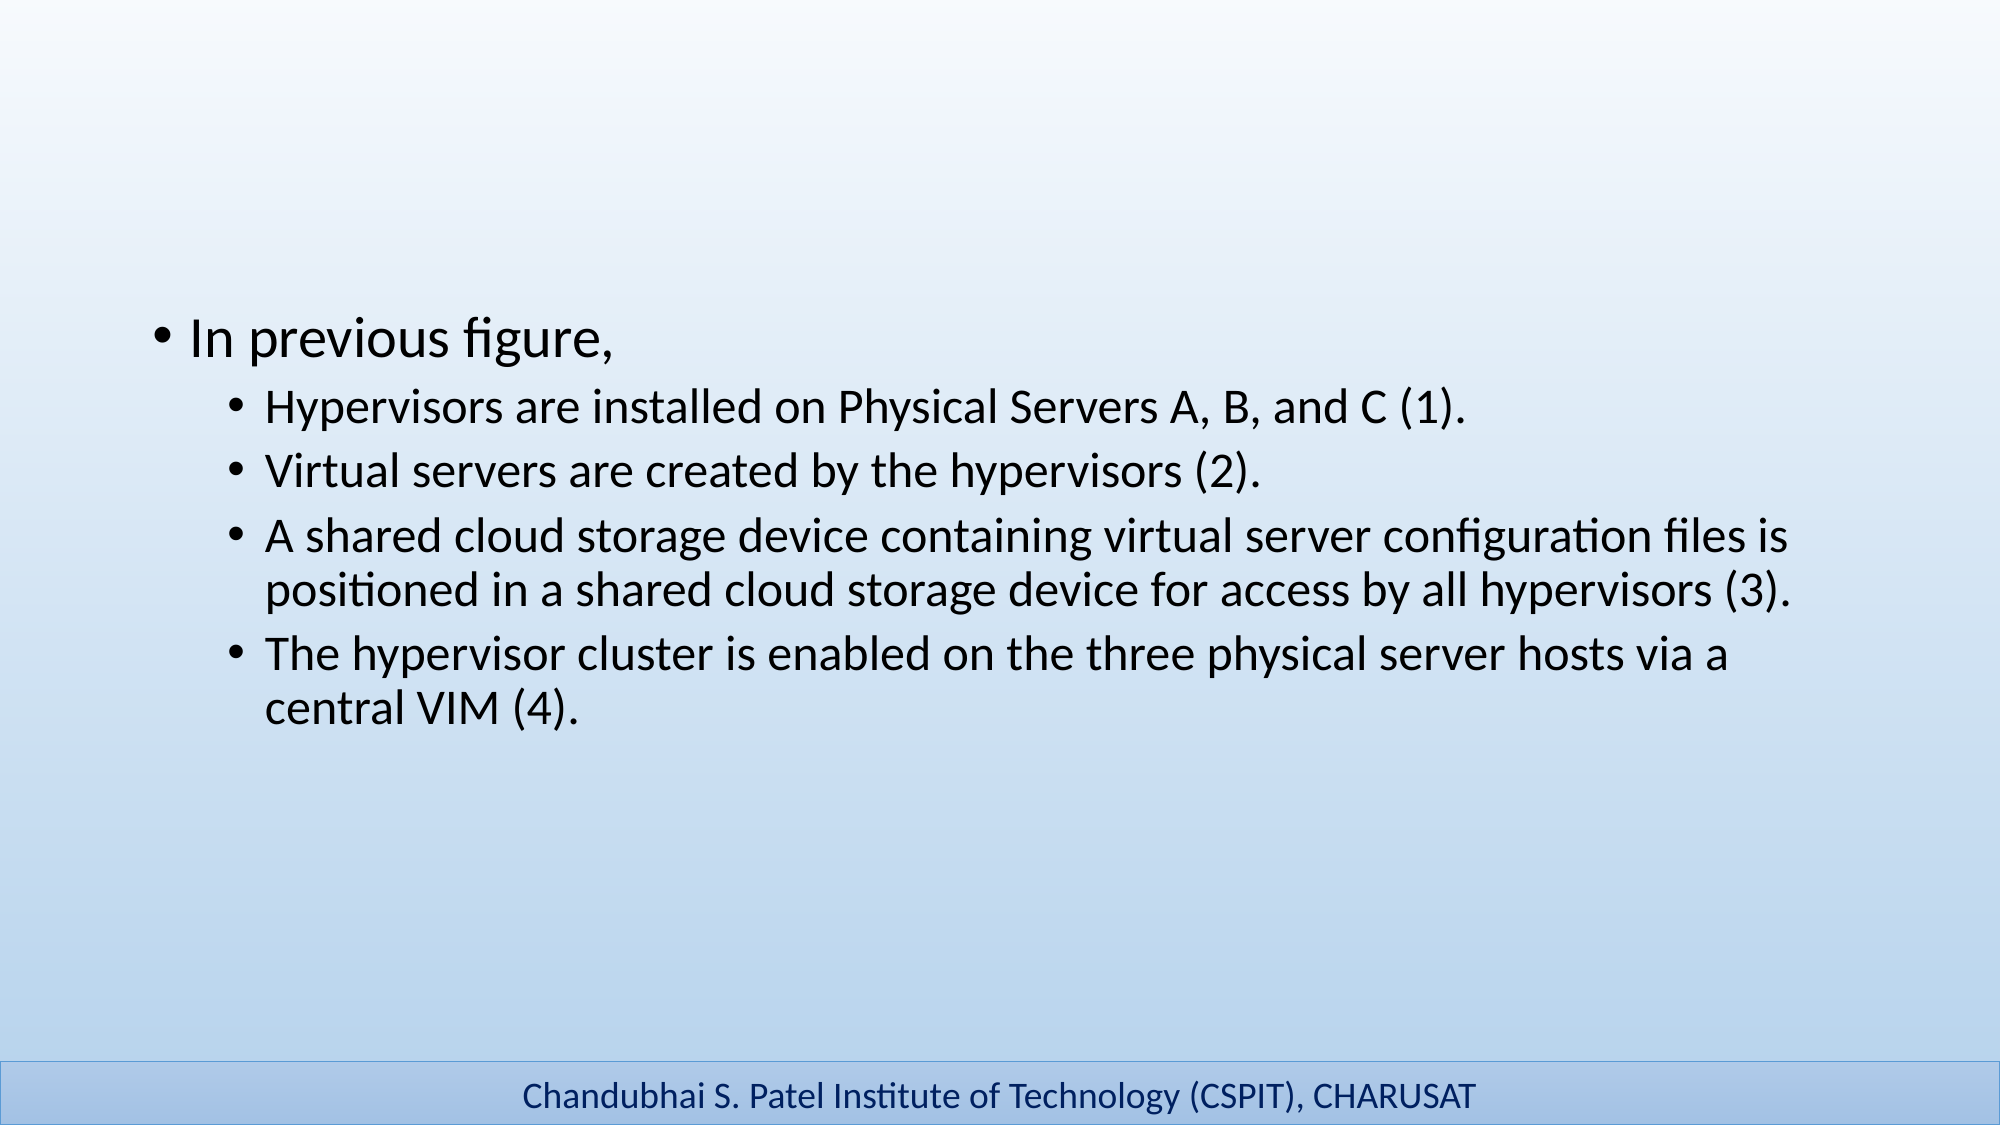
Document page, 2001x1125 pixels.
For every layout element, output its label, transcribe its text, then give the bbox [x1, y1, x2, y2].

list In previous figure, Hypervisors are installed on Physical Servers A, B, and C (1). Virtual servers are created by the hypervisors (2). A shared cloud storage device containing virtual server configuration files is positioned in a shared cloud storage device for access by all hypervisors (3). The hypervisor cluster is enabled on the three physical server hosts via a central VIM (4). [137, 299, 1863, 1014]
